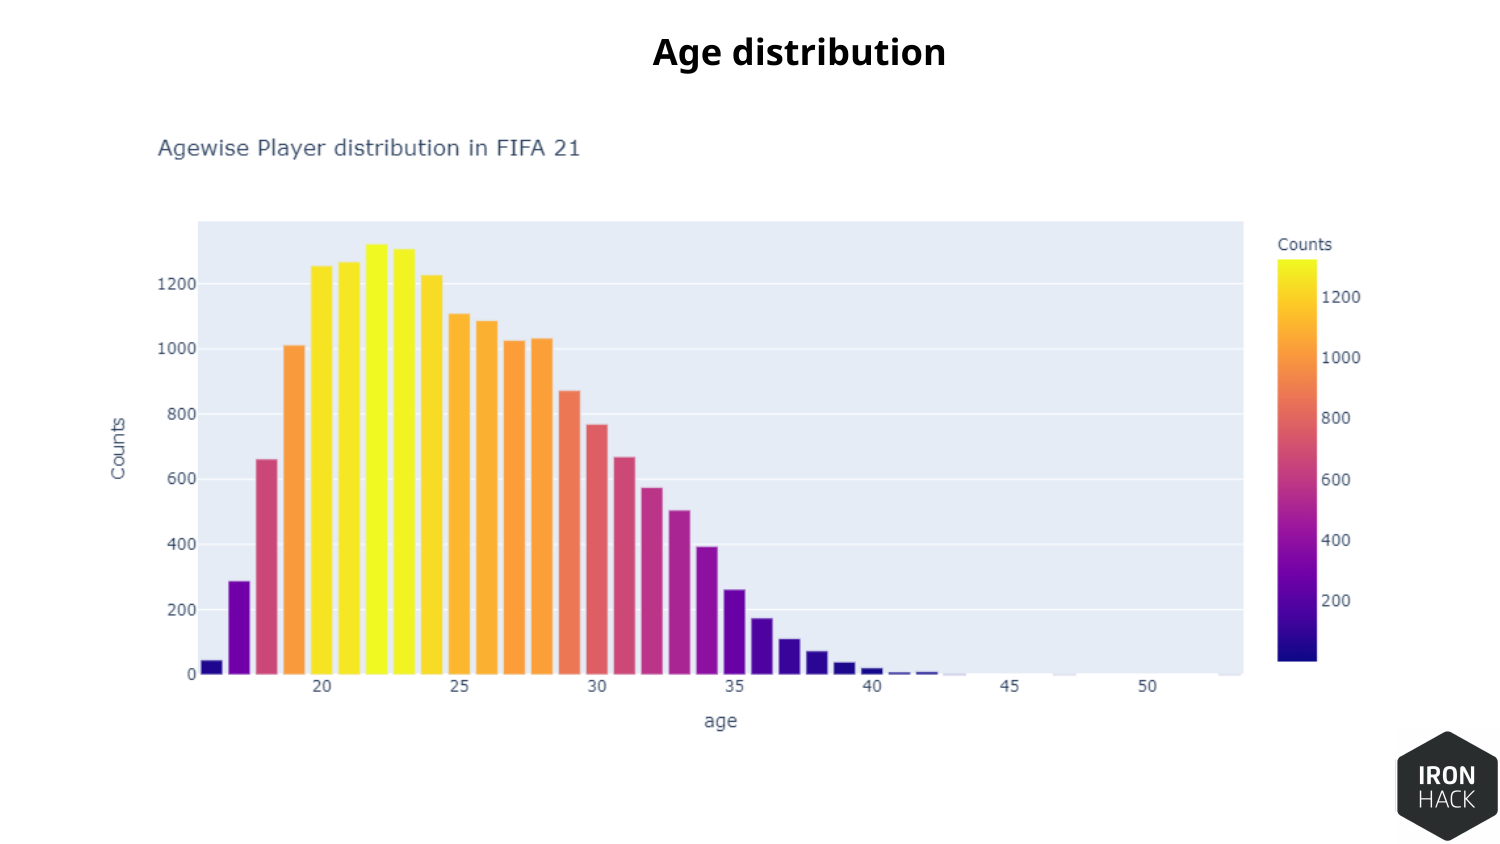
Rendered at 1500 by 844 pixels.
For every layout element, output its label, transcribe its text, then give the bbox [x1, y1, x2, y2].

title Age distribution [49, 11, 1427, 91]
picture [92, 90, 1384, 780]
picture [1394, 728, 1500, 844]
